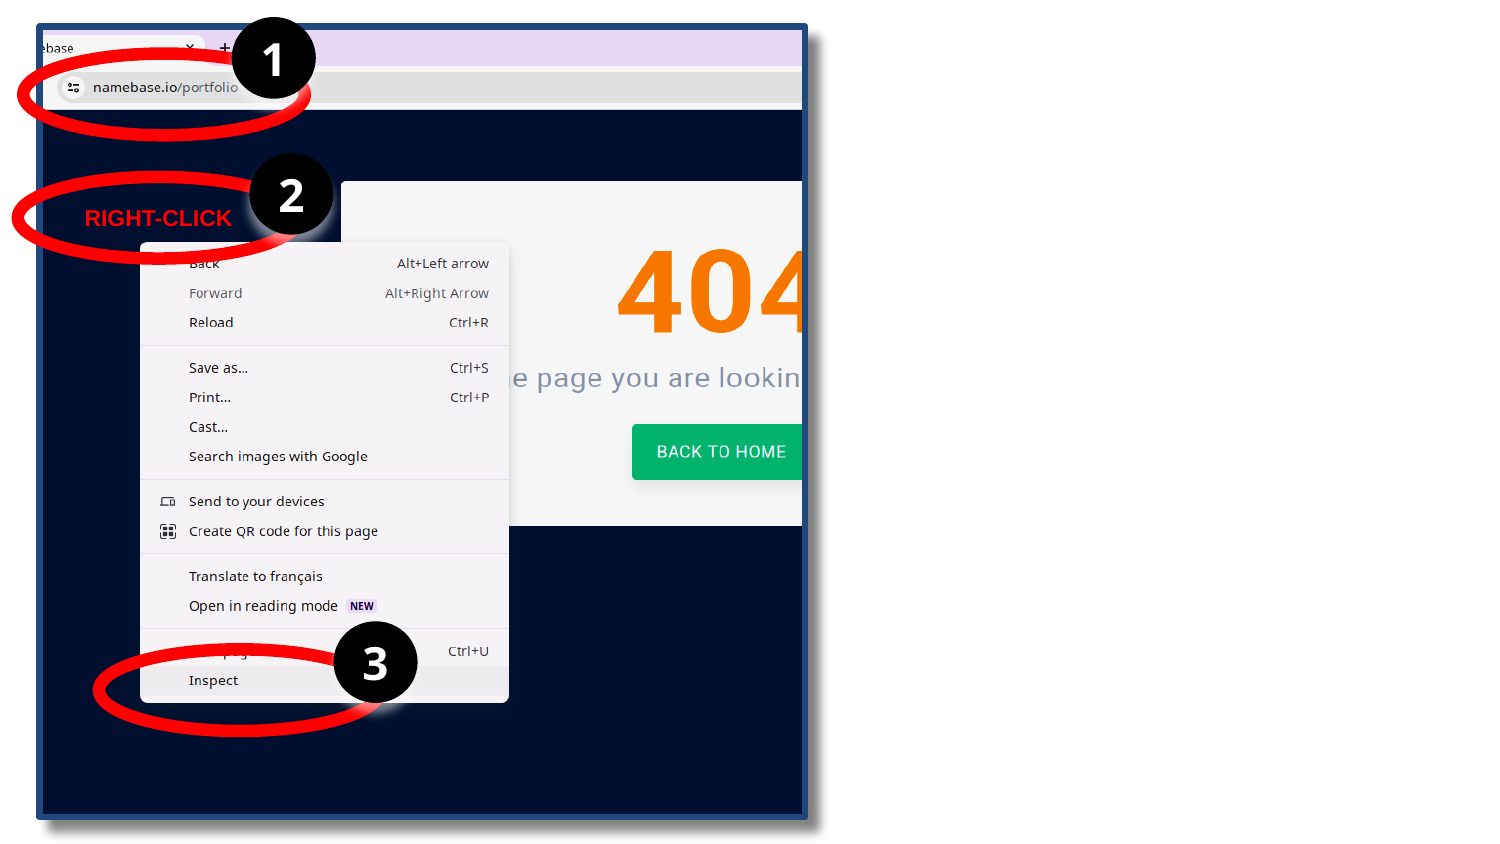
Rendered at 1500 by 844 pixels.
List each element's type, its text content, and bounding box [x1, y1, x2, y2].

text_box RIGHT-CLICK [17, 197, 37, 239]
text_box 1 [245, 17, 303, 28]
text_box [23, 76, 37, 113]
picture [42, 29, 803, 815]
